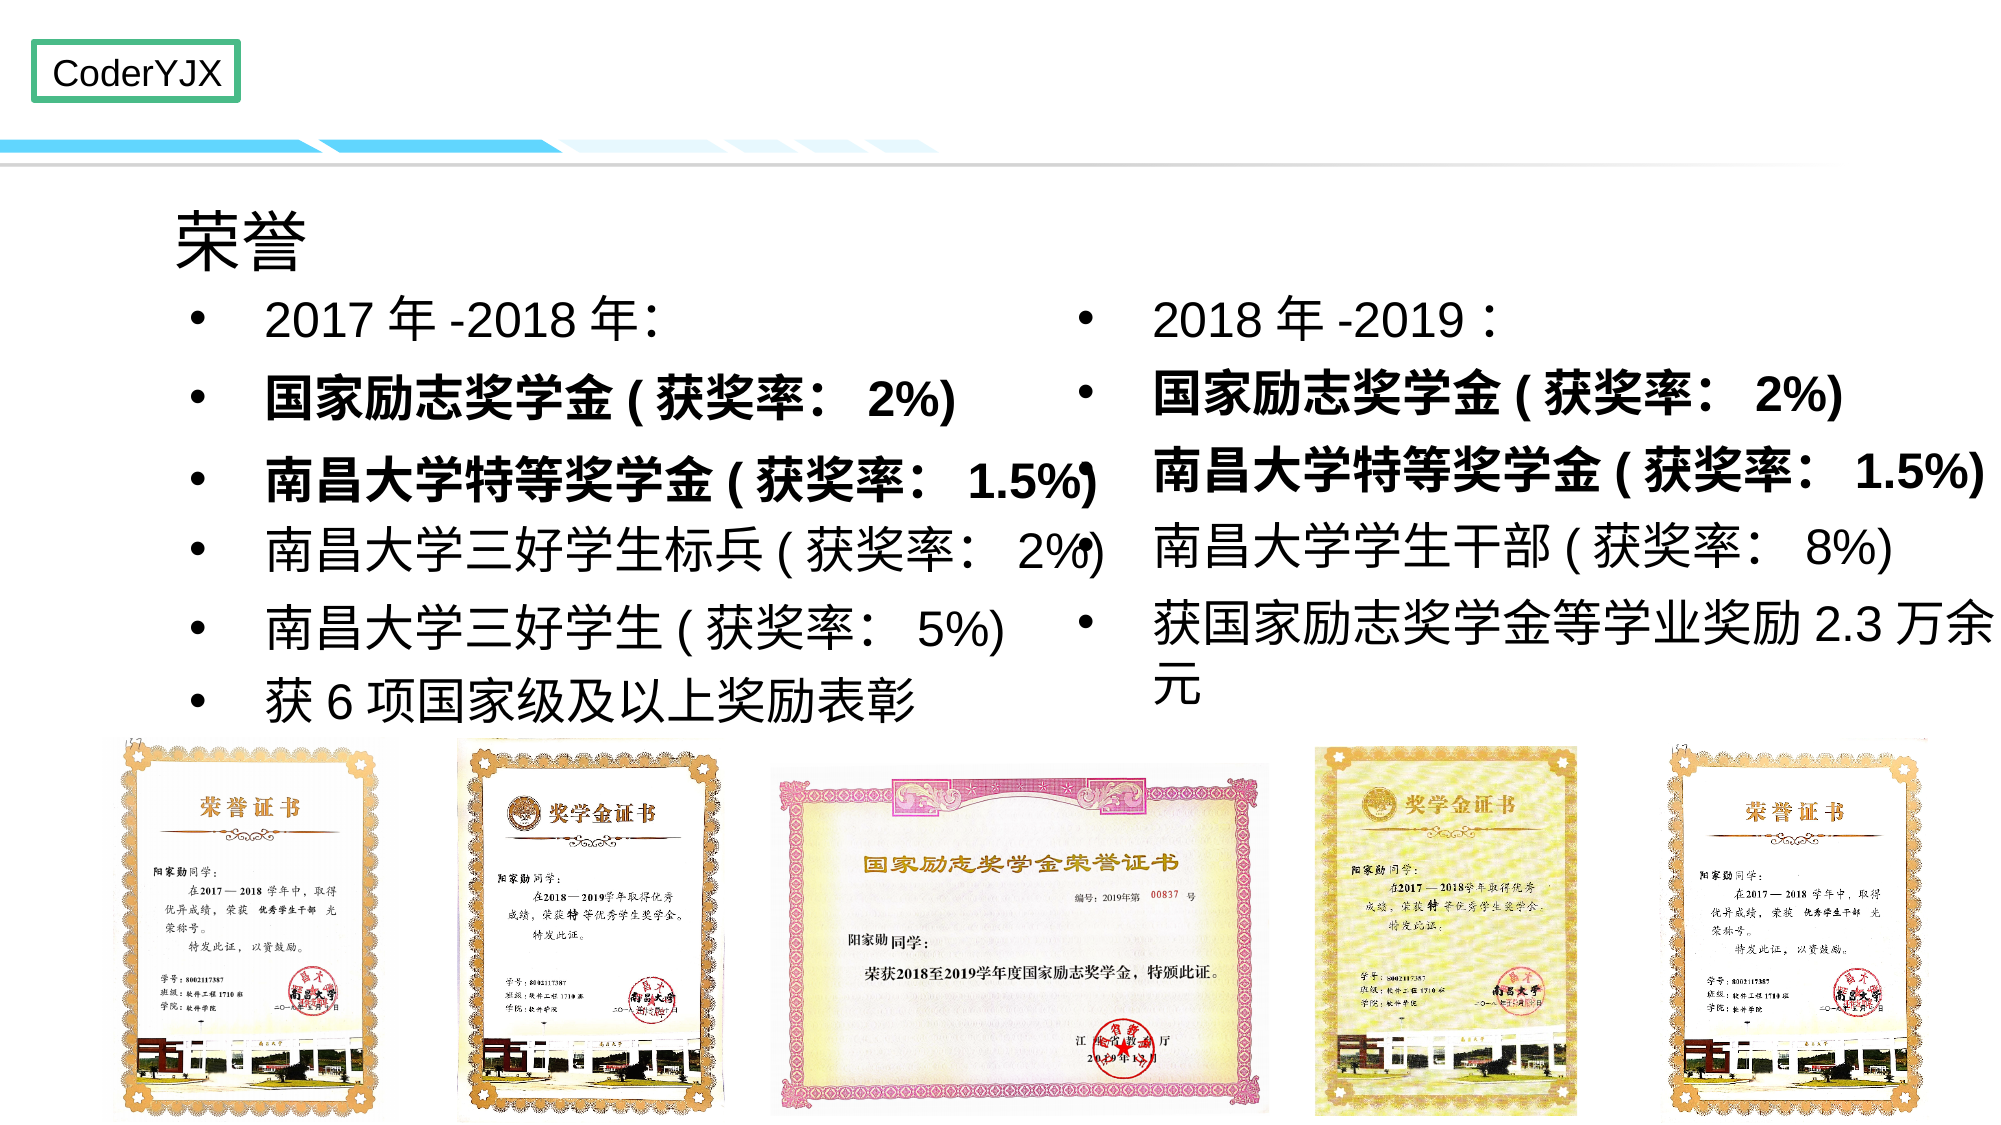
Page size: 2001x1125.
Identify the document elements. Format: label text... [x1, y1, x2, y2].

text_box 南昌大学学生干部(获奖率：8%) [1062, 507, 1952, 575]
list 南昌大学三好学生(获奖率：5%) [174, 589, 1138, 659]
text_box 2018年-2019： [1062, 280, 1856, 351]
picture [1314, 746, 1578, 1116]
text_box 获6项国家级及以上奖励表彰 [174, 662, 1138, 709]
text_box 国家励志奖学金(获奖率：2%) [174, 359, 1032, 432]
picture [449, 738, 725, 1124]
list 南昌大学三好学生标兵(获奖率：2%) [174, 510, 1062, 559]
picture [1649, 738, 1947, 1124]
title 荣誉 [174, 200, 889, 281]
picture [770, 763, 1270, 1116]
list 2017年-2018年： [174, 280, 968, 341]
text_box 获国家励志奖学金等学业奖励2.3万余元 [1062, 583, 2000, 631]
text_box 南昌大学特等奖学金(获奖率：1.5%) [1062, 430, 2000, 505]
text_box 南昌大学特等奖学金(获奖率：1.5%) [174, 440, 1062, 502]
picture [0, 163, 1851, 167]
picture [101, 737, 402, 1122]
text_box 国家励志奖学金(获奖率：2%) [1062, 353, 2000, 421]
